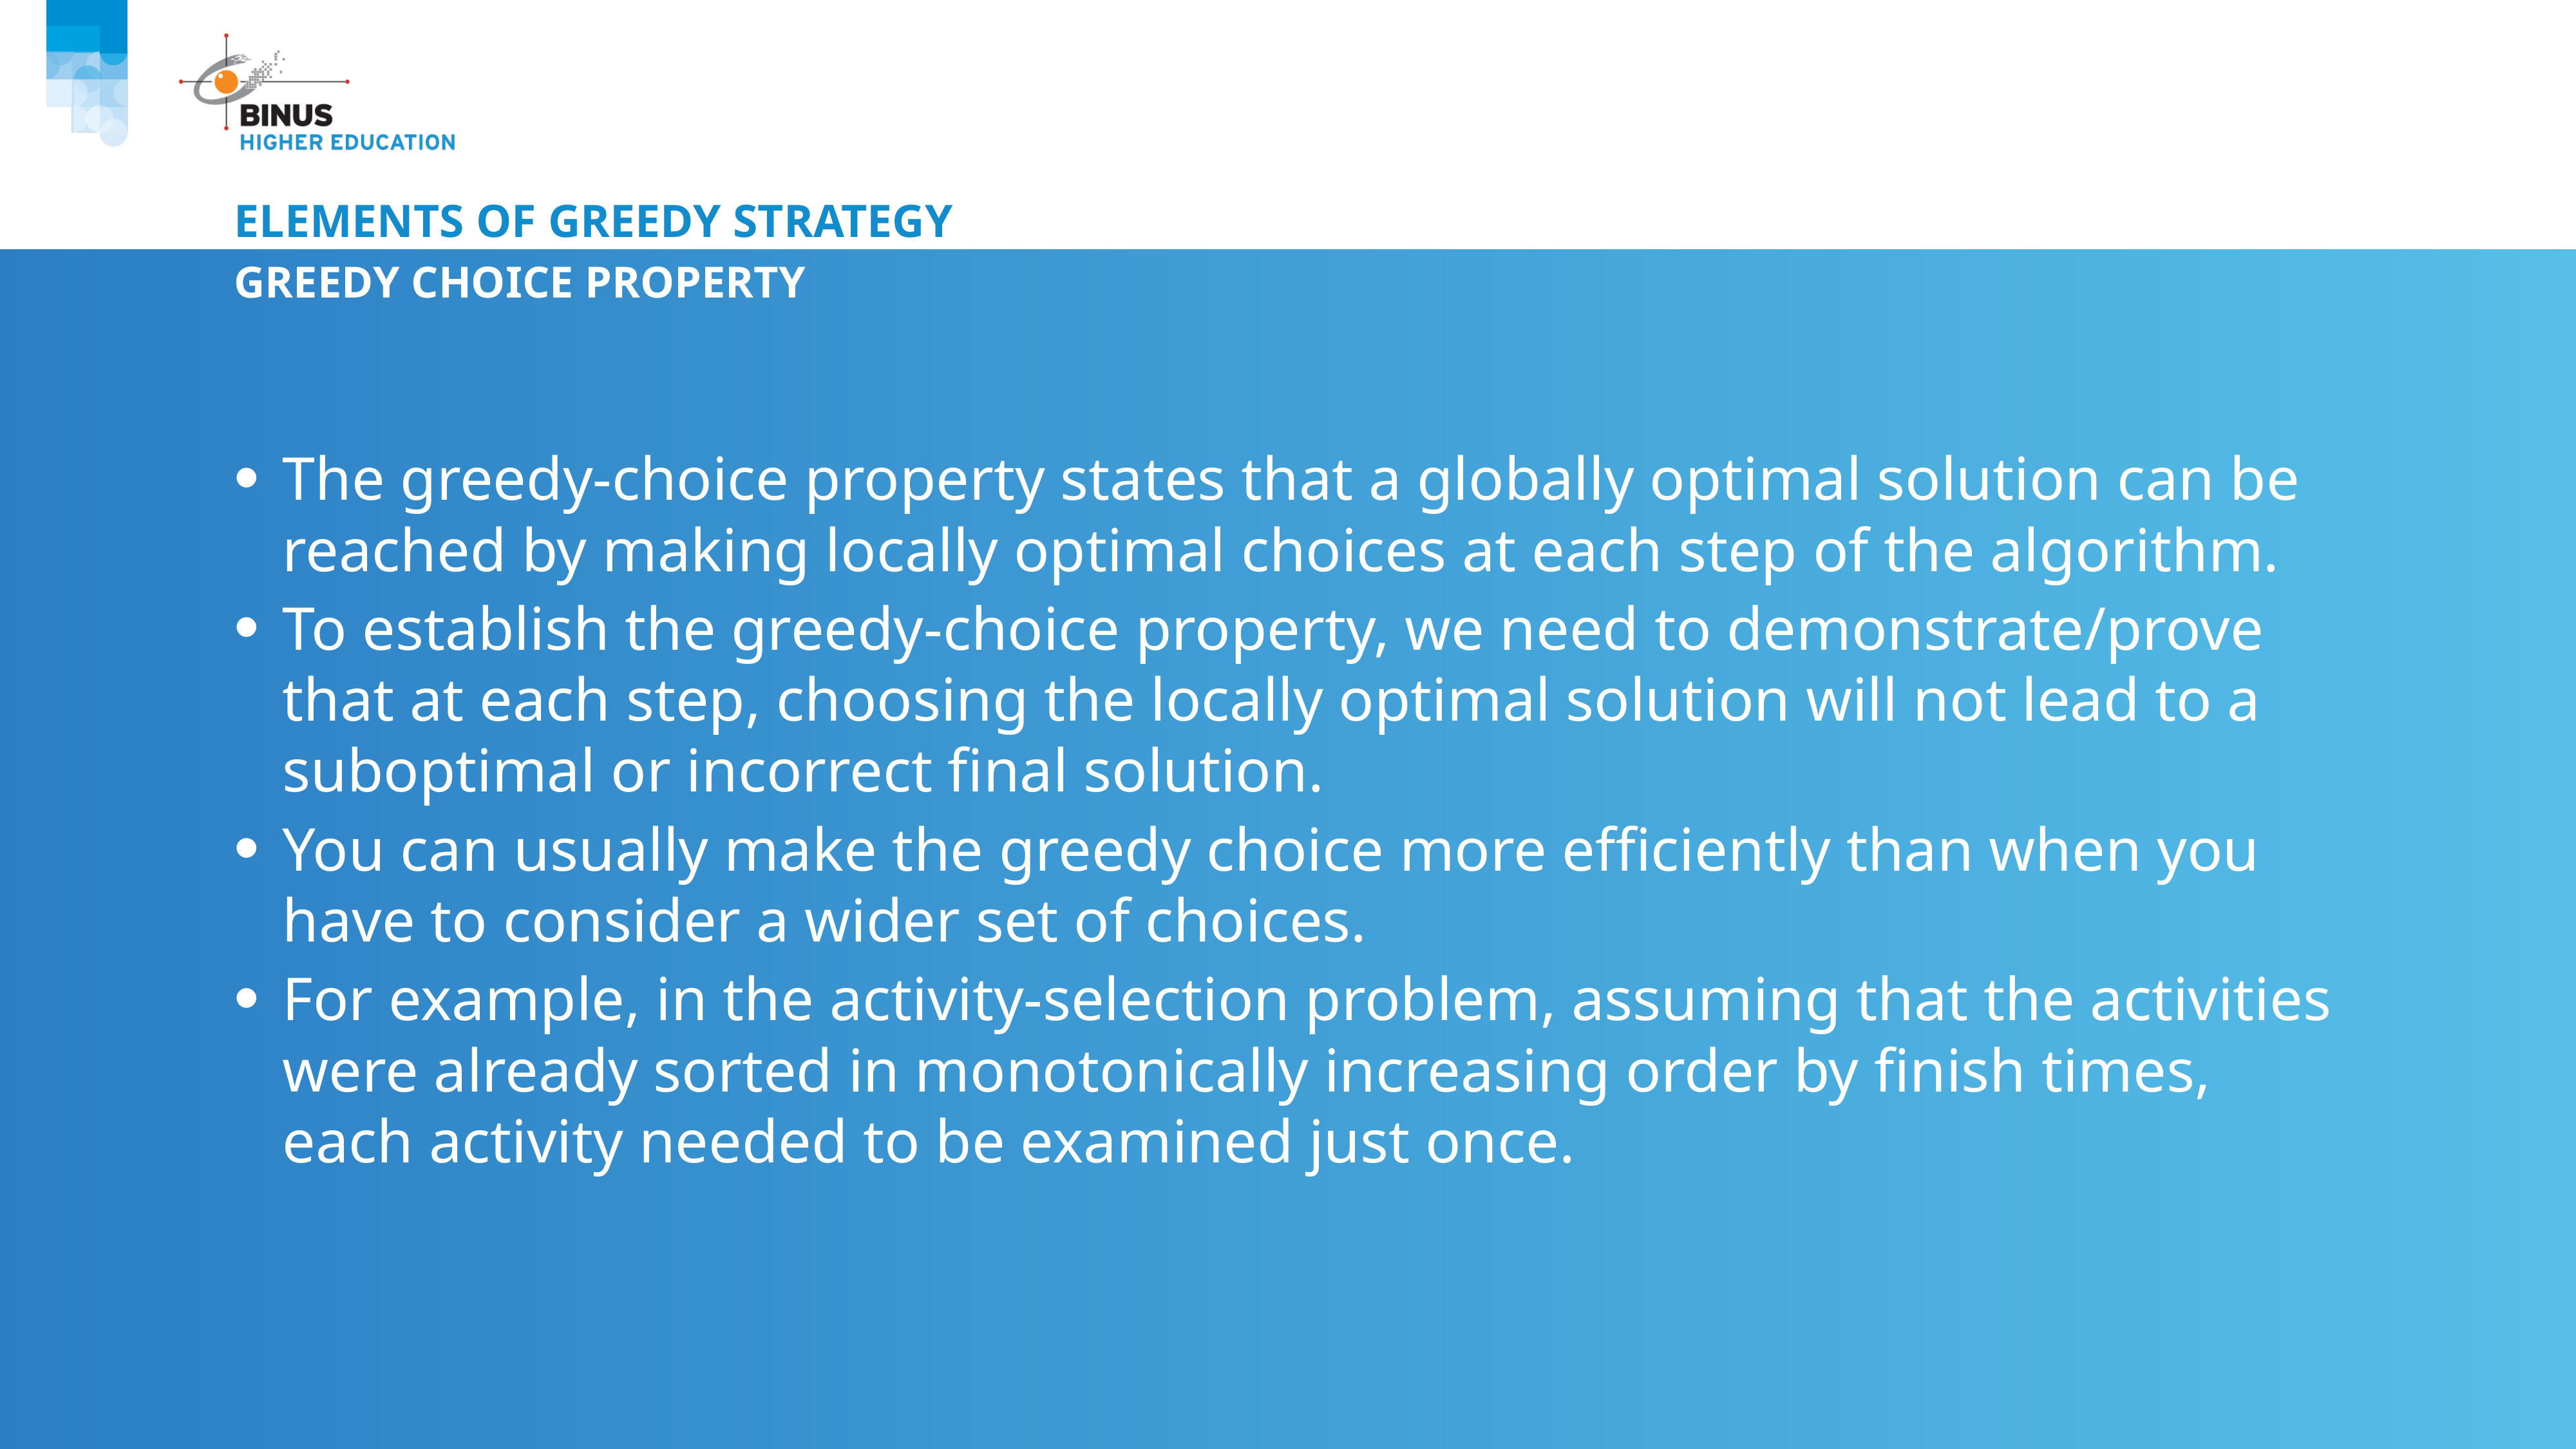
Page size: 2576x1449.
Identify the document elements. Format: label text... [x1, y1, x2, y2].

list The greedy-choice property states that a globally optimal solution can be reached by making locally optimal choices at each step of the algorithm. To establish the greedy-choice property, we need to demonstrate/prove that at each step, choosing the locally optimal solution will not lead to a suboptimal or incorrect final solution. You can usually make the greedy choice more efficiently than when you have to consider a wider set of choices. For example, in the activity-selection problem, assuming that the activities were already sorted in monotonically increasing order by finish times, each activity needed to be examined just once. [228, 435, 2349, 1337]
title Elements of greedy strategy [228, 197, 1784, 252]
list Greedy choice property [228, 255, 1262, 341]
picture [46, 0, 455, 154]
